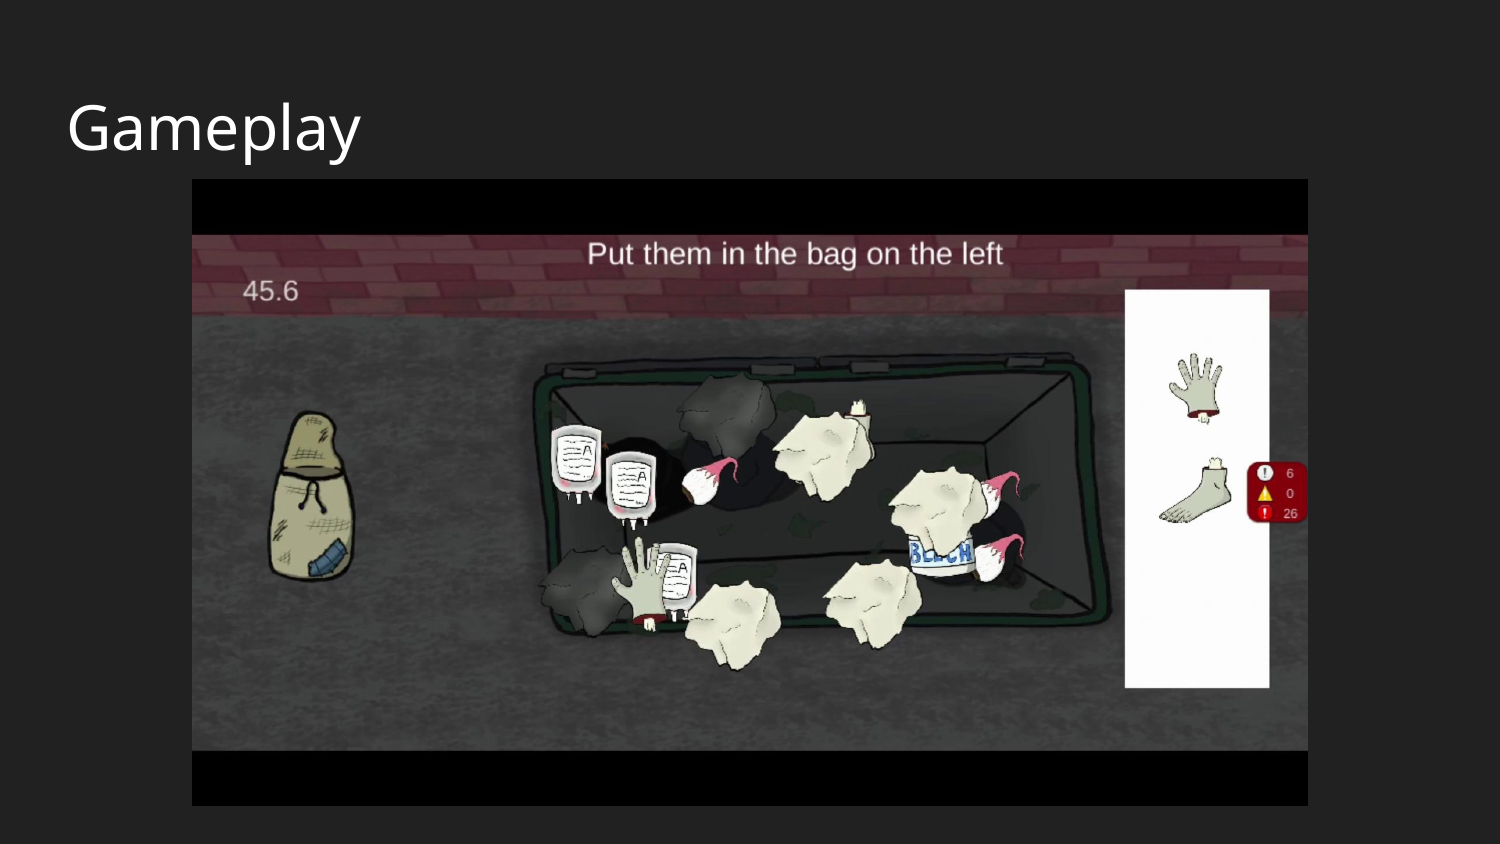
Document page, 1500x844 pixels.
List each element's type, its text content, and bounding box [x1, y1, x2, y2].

title Gameplay [51, 72, 1449, 167]
picture [192, 178, 1308, 807]
